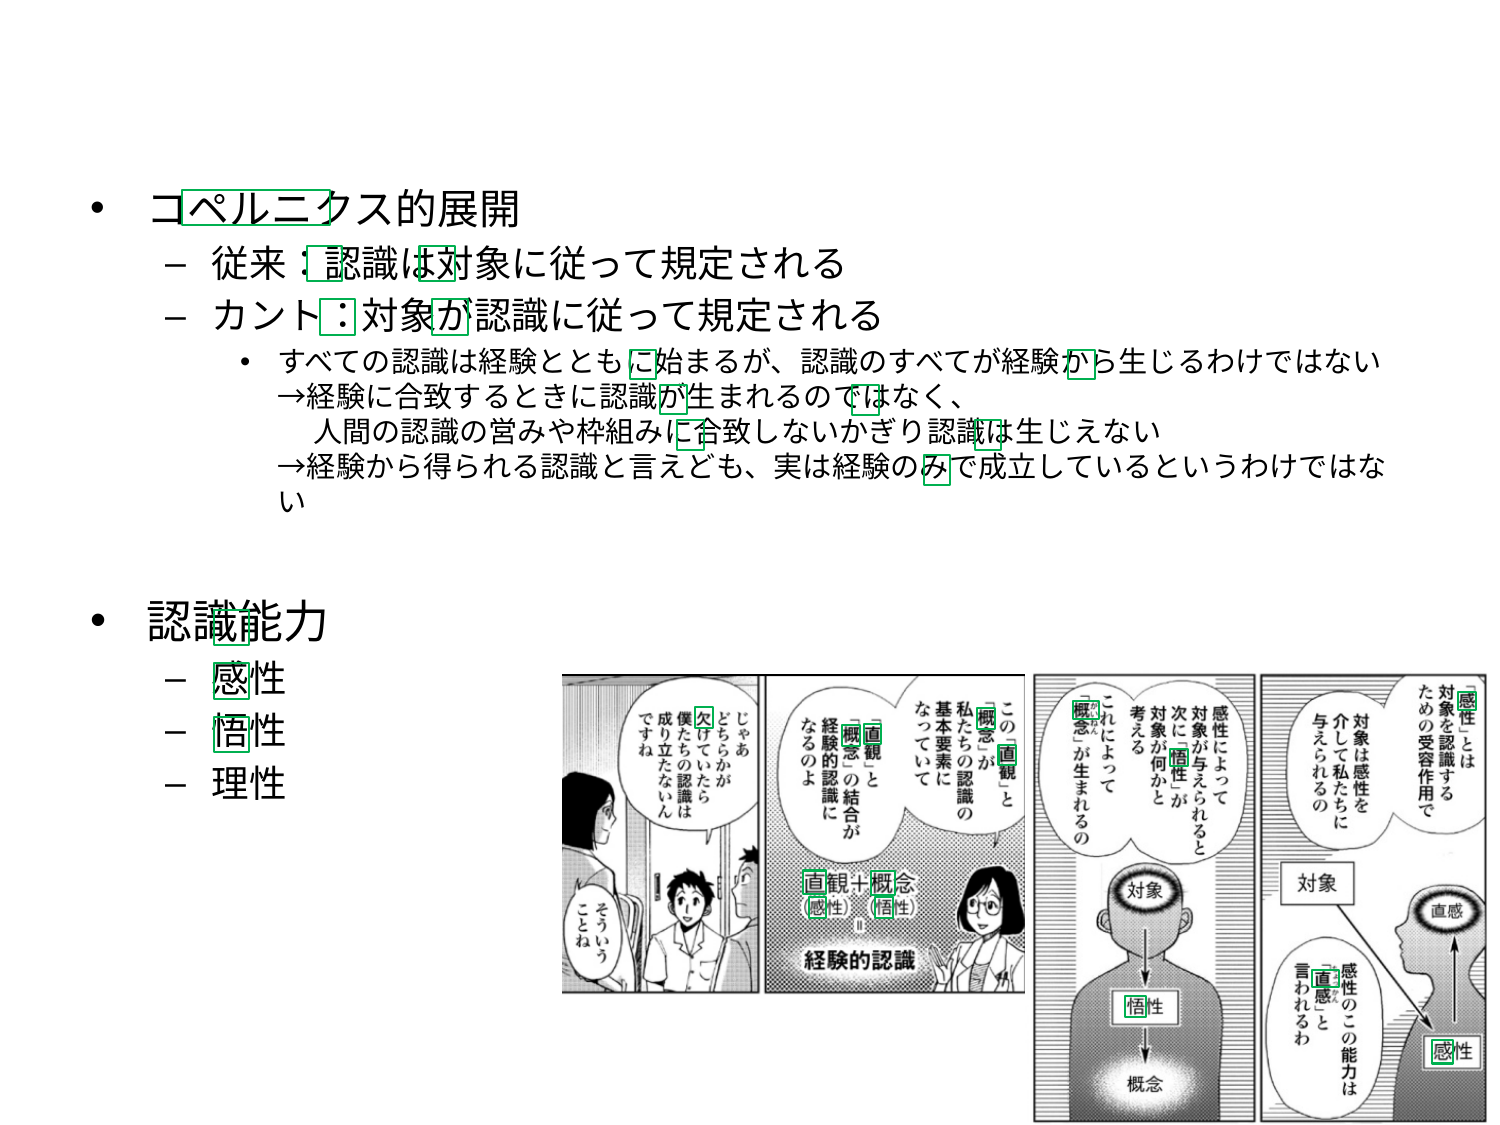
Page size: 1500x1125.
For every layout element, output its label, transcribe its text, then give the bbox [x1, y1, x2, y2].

text_box [417, 244, 457, 283]
text_box [922, 453, 952, 487]
text_box [180, 188, 332, 227]
text_box [675, 418, 706, 452]
text_box [628, 348, 659, 382]
text_box [850, 383, 881, 417]
text_box [973, 418, 1003, 452]
text_box [318, 297, 357, 337]
text_box [1066, 348, 1097, 382]
text_box [212, 715, 251, 754]
text_box [212, 608, 251, 647]
picture [562, 669, 1488, 1125]
text_box [212, 661, 251, 701]
text_box [658, 383, 689, 416]
list コペルニクス的展開 従来：認識は対象に従って規定される カント：対象が認識に従って規定される すべての認識は経験とともに始まるが、認識のすべてが経験から生じるわけではない →経験に合致するときに認識が生まれるのではなく、 人間の認識の営みや枠組みに合致しないかぎり認識は生じえない →経験から得られる認識と言えども、実は経験のみで成立しているというわけではない 認識能力 感性 悟性 理性 [75, 174, 1425, 925]
text_box [305, 244, 344, 283]
text_box [430, 297, 470, 337]
